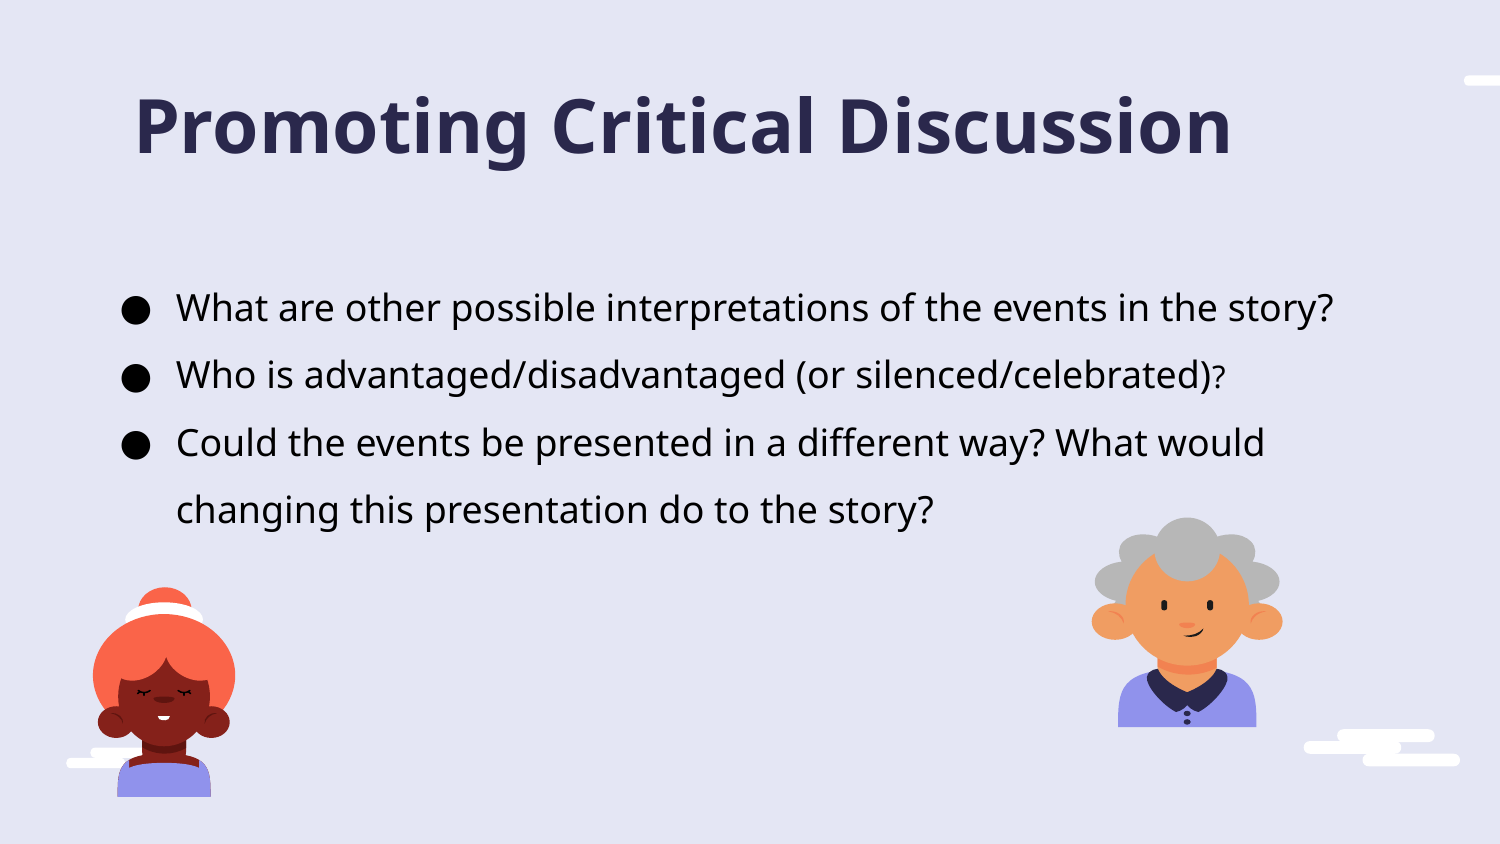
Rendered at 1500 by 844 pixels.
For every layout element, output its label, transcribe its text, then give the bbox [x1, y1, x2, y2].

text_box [1091, 517, 1283, 728]
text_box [85, 586, 243, 797]
text_box What are other possible interpretations of the events in the story? Who is advantaged/disadvantaged (or silenced/celebrated)? Could the events be presented in a different way? What would changing this presentation do to the story? [85, 246, 1382, 584]
title Promoting Critical Discussion [118, 63, 1382, 165]
